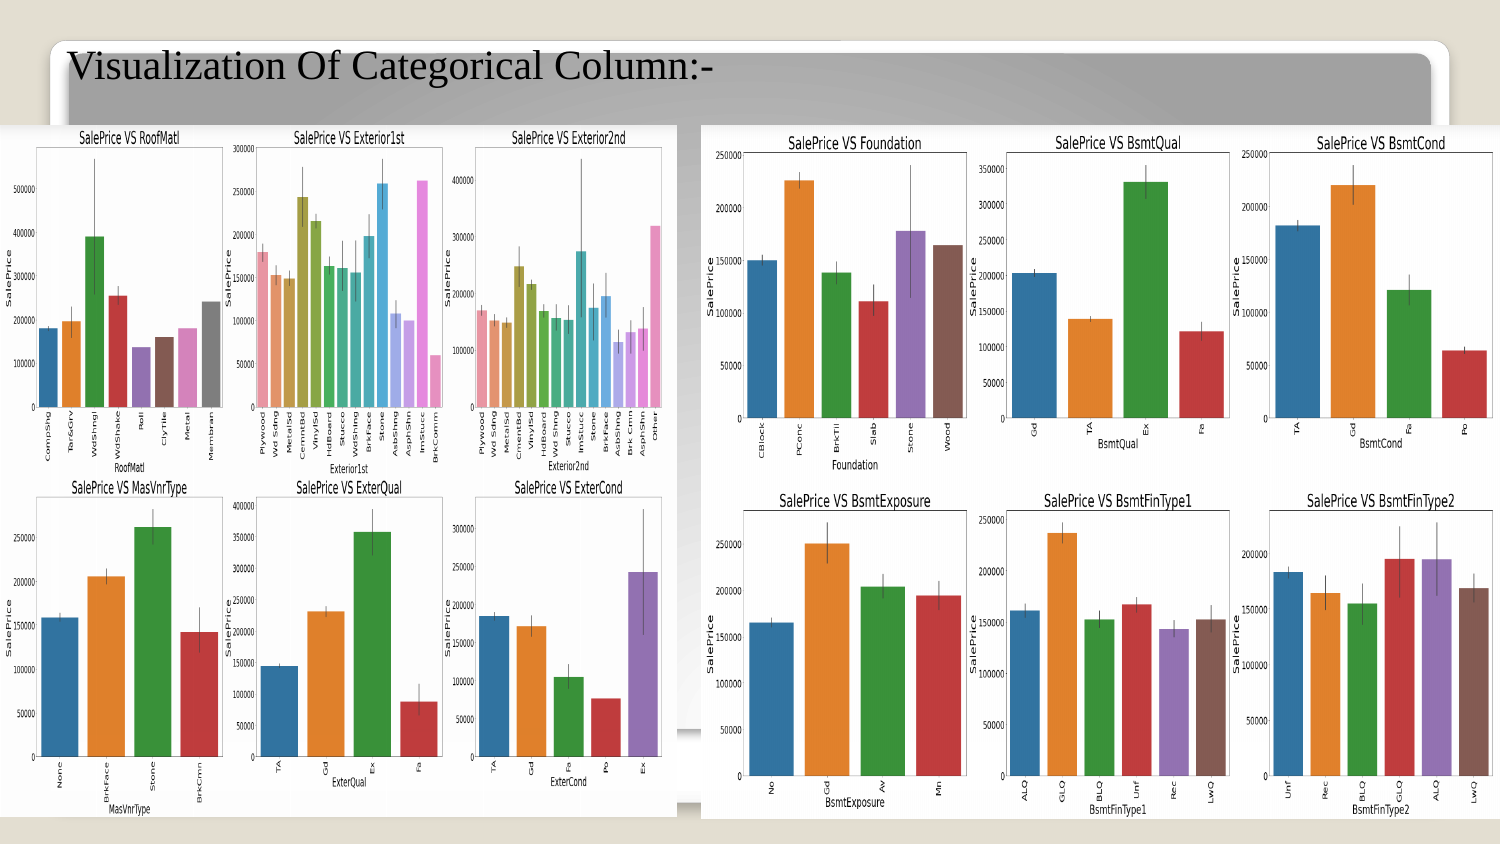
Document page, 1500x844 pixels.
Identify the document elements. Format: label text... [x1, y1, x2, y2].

picture [0, 125, 677, 817]
text_box Visualization Of Categorical Column:- [51, 22, 789, 103]
picture [700, 125, 1500, 819]
